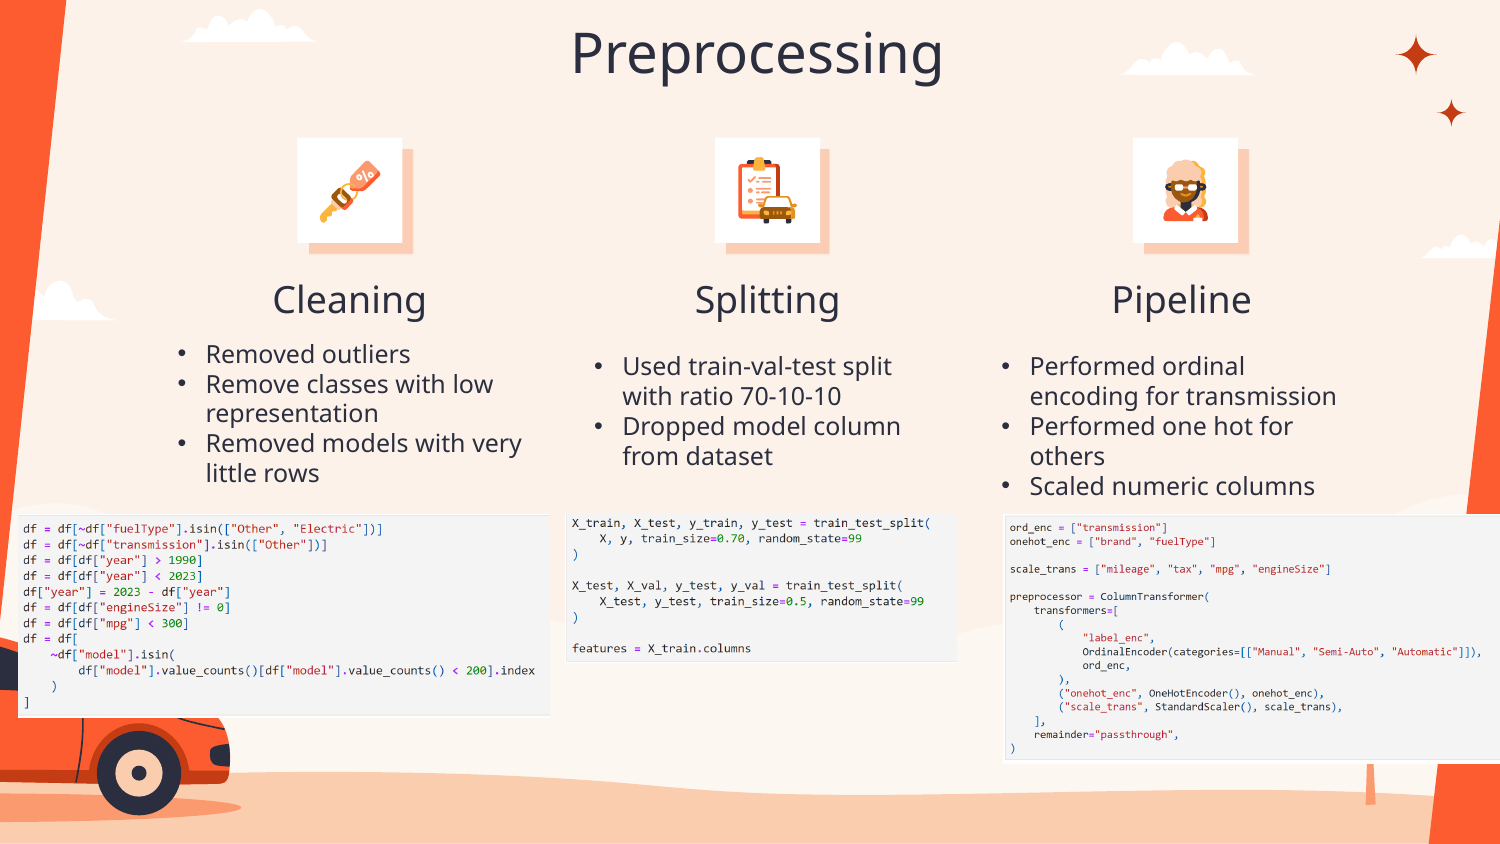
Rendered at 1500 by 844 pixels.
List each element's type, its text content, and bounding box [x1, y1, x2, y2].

text_box [715, 137, 821, 243]
subtitle Pipeline [994, 268, 1370, 336]
picture [1003, 513, 1500, 764]
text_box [738, 156, 798, 224]
text_box [1133, 137, 1239, 243]
subtitle Splitting [580, 268, 956, 336]
subtitle Cleaning [162, 268, 538, 323]
subtitle Removed outliers Remove classes with low representation Removed models with very little rows [162, 323, 538, 512]
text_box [1163, 159, 1209, 222]
picture [565, 513, 958, 664]
subtitle Used train-val-test split with ratio 70-10-10 Dropped model column from dataset [579, 335, 955, 512]
title Preprocessing [125, 1, 1390, 96]
text_box [297, 137, 403, 243]
subtitle Performed ordinal encoding for transmission Performed one hot for others Scaled numeric columns [986, 335, 1362, 583]
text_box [318, 160, 381, 223]
picture [17, 513, 550, 719]
